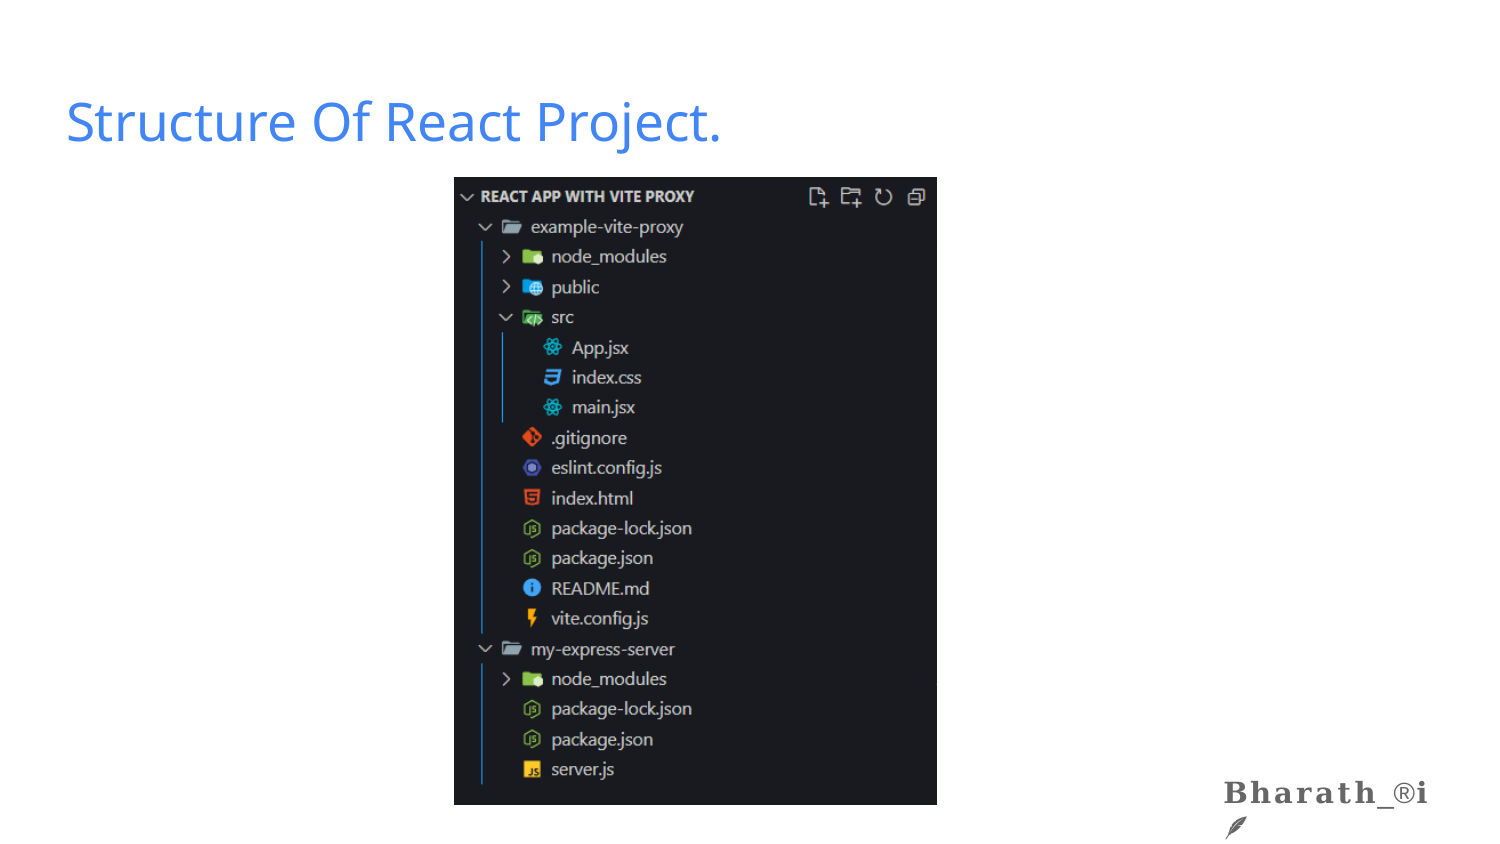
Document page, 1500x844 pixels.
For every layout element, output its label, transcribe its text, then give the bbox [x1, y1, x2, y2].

title Structure Of React Project. [51, 72, 1449, 167]
picture [453, 177, 937, 805]
text_box 𝐁𝐡𝐚𝐫𝐚𝐭𝐡_®️𝐢 🪶 [1207, 759, 1449, 844]
